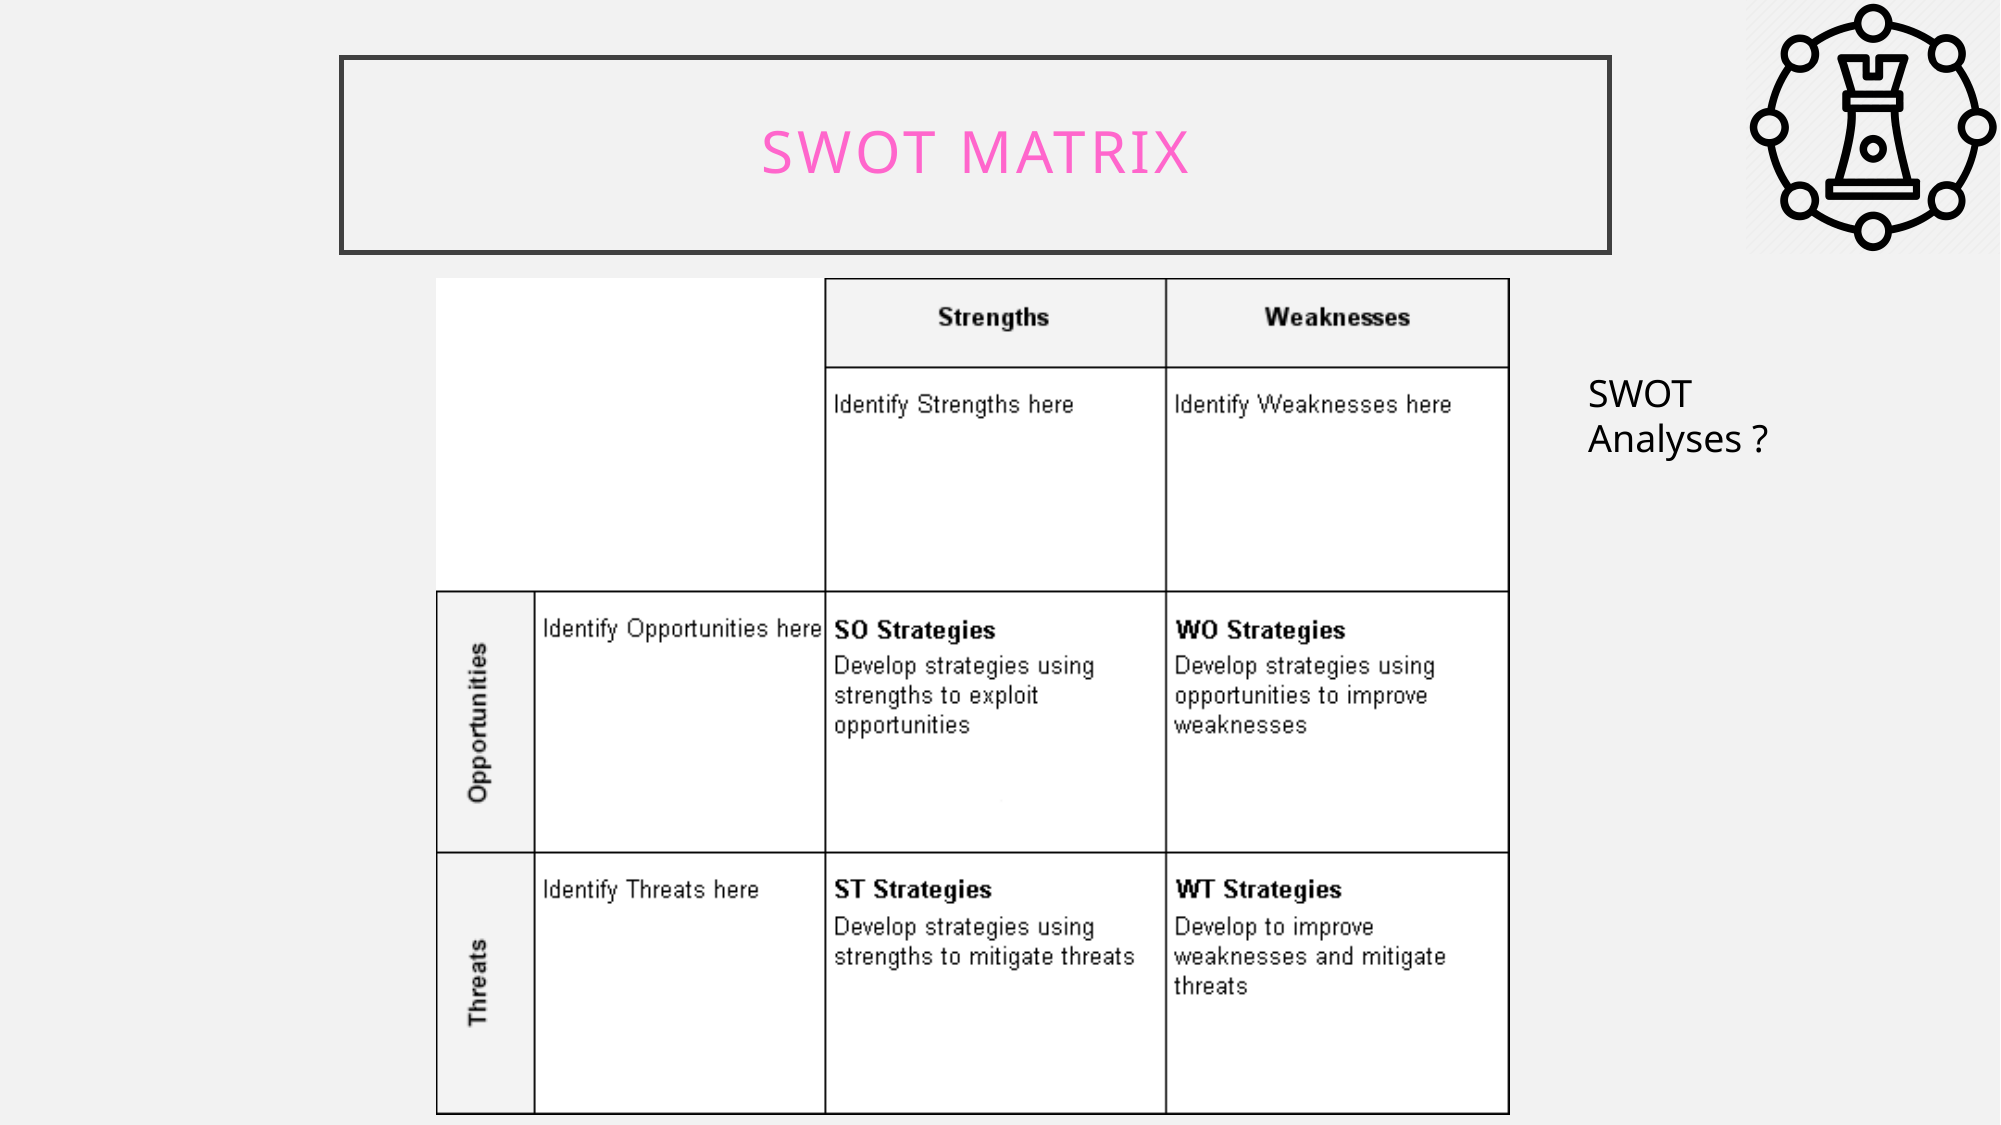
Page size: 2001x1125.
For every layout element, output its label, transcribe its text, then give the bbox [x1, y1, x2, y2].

text_box SWOT Analyses ? [1573, 363, 1888, 468]
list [436, 278, 1510, 1115]
title SWOT Matrix [339, 55, 1612, 255]
picture [1746, 0, 2000, 254]
